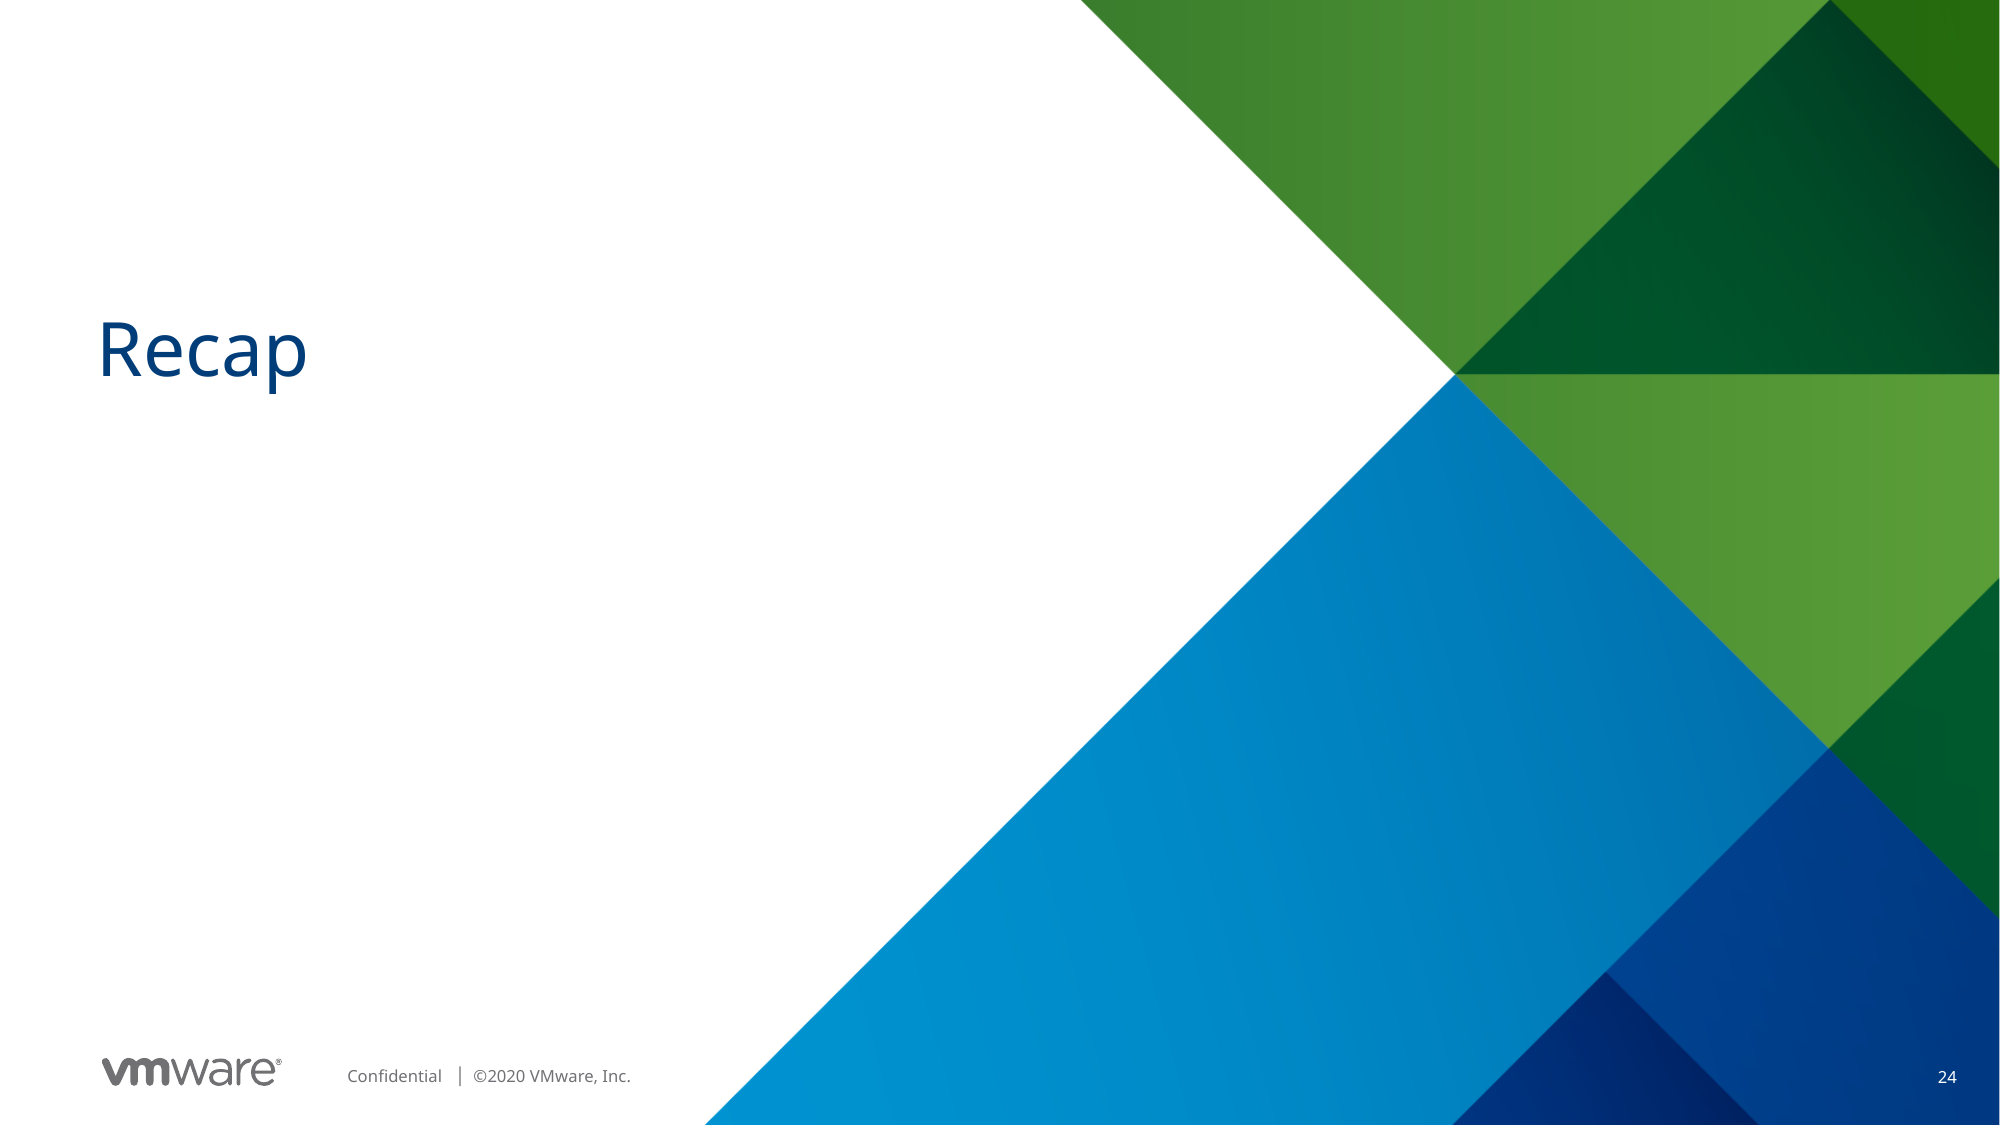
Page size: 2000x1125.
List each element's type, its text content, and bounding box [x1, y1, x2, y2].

title Recap [96, 191, 1151, 394]
picture [695, 0, 2000, 1125]
